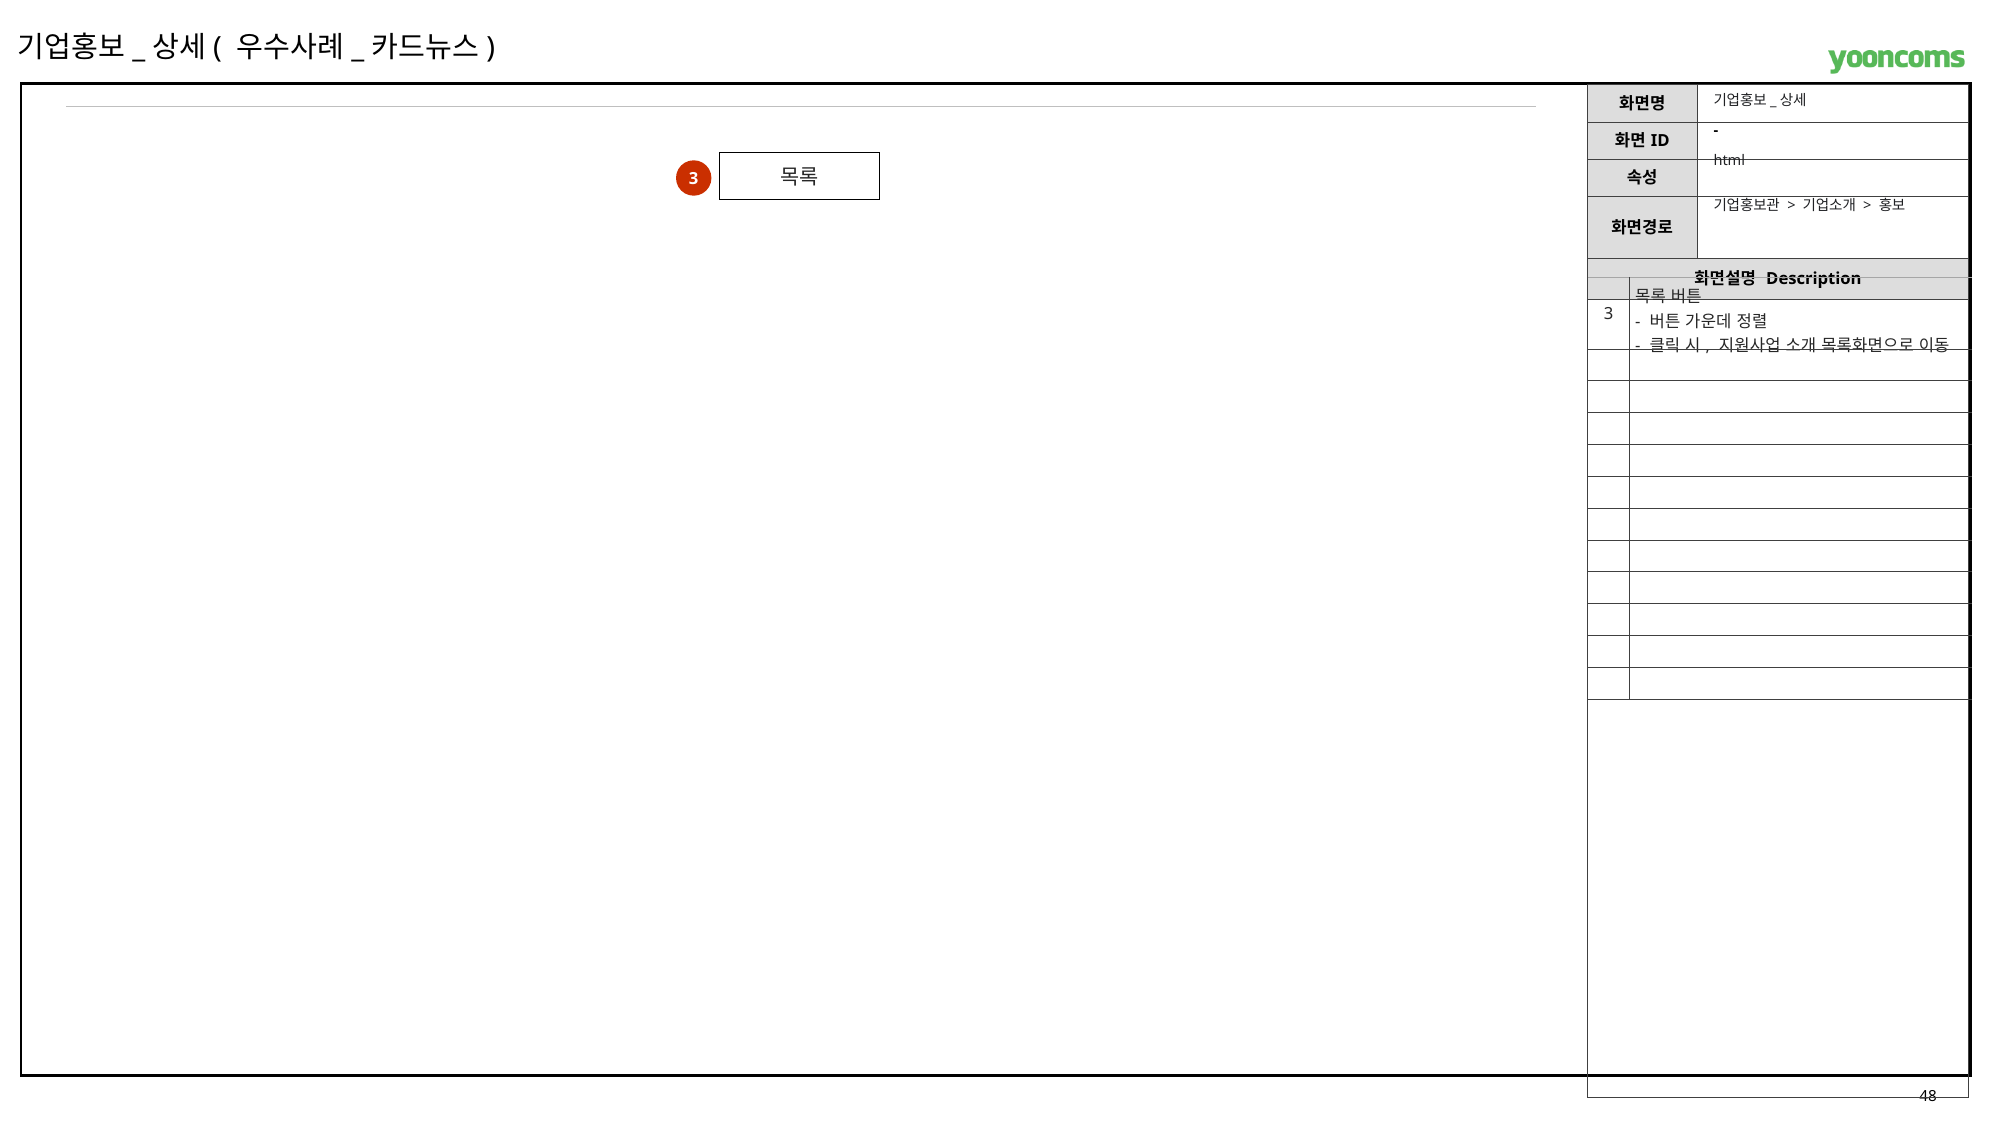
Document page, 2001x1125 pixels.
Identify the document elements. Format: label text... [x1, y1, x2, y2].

table_cell [1630, 477, 1972, 508]
text_box - [1698, 116, 1972, 143]
text_box 기업홍보관 > 기업소개 > 홍보 [1698, 188, 1972, 221]
table_cell [1588, 668, 1629, 699]
table_cell [1630, 445, 1972, 476]
text_box 기업홍보_상세( 우수사례_카드뉴스) [2, 20, 510, 71]
table_cell [1630, 636, 1972, 667]
table_cell [1588, 445, 1629, 476]
table_cell [1588, 604, 1629, 635]
text_box 3 [674, 159, 713, 197]
table_cell [1588, 541, 1629, 571]
table_cell [1630, 509, 1972, 540]
table_cell [1630, 381, 1972, 412]
table_cell [1588, 477, 1629, 508]
table_cell [1630, 668, 1972, 699]
table_cell [1588, 509, 1629, 540]
table_cell [1588, 350, 1629, 380]
table_cell [1630, 541, 1972, 571]
picture [1828, 50, 1965, 74]
text_box html [1698, 143, 1972, 176]
table_cell [1630, 413, 1972, 444]
text_box 기업홍보_상세 [1698, 83, 1972, 116]
table_header 목록 버튼 - 버튼 가운데 정렬 - 클릭 시, 지원사업 소개 목록화면으로 이동 [1630, 278, 1972, 349]
table_cell [1588, 413, 1629, 444]
table_cell [1630, 572, 1972, 603]
table_cell [1588, 572, 1629, 603]
table_cell [1588, 636, 1629, 667]
table_cell [1630, 604, 1972, 635]
table_cell [1588, 381, 1629, 412]
table_cell [1630, 350, 1972, 380]
text_box 목록 [719, 152, 879, 200]
table_header 3 [1588, 278, 1629, 349]
